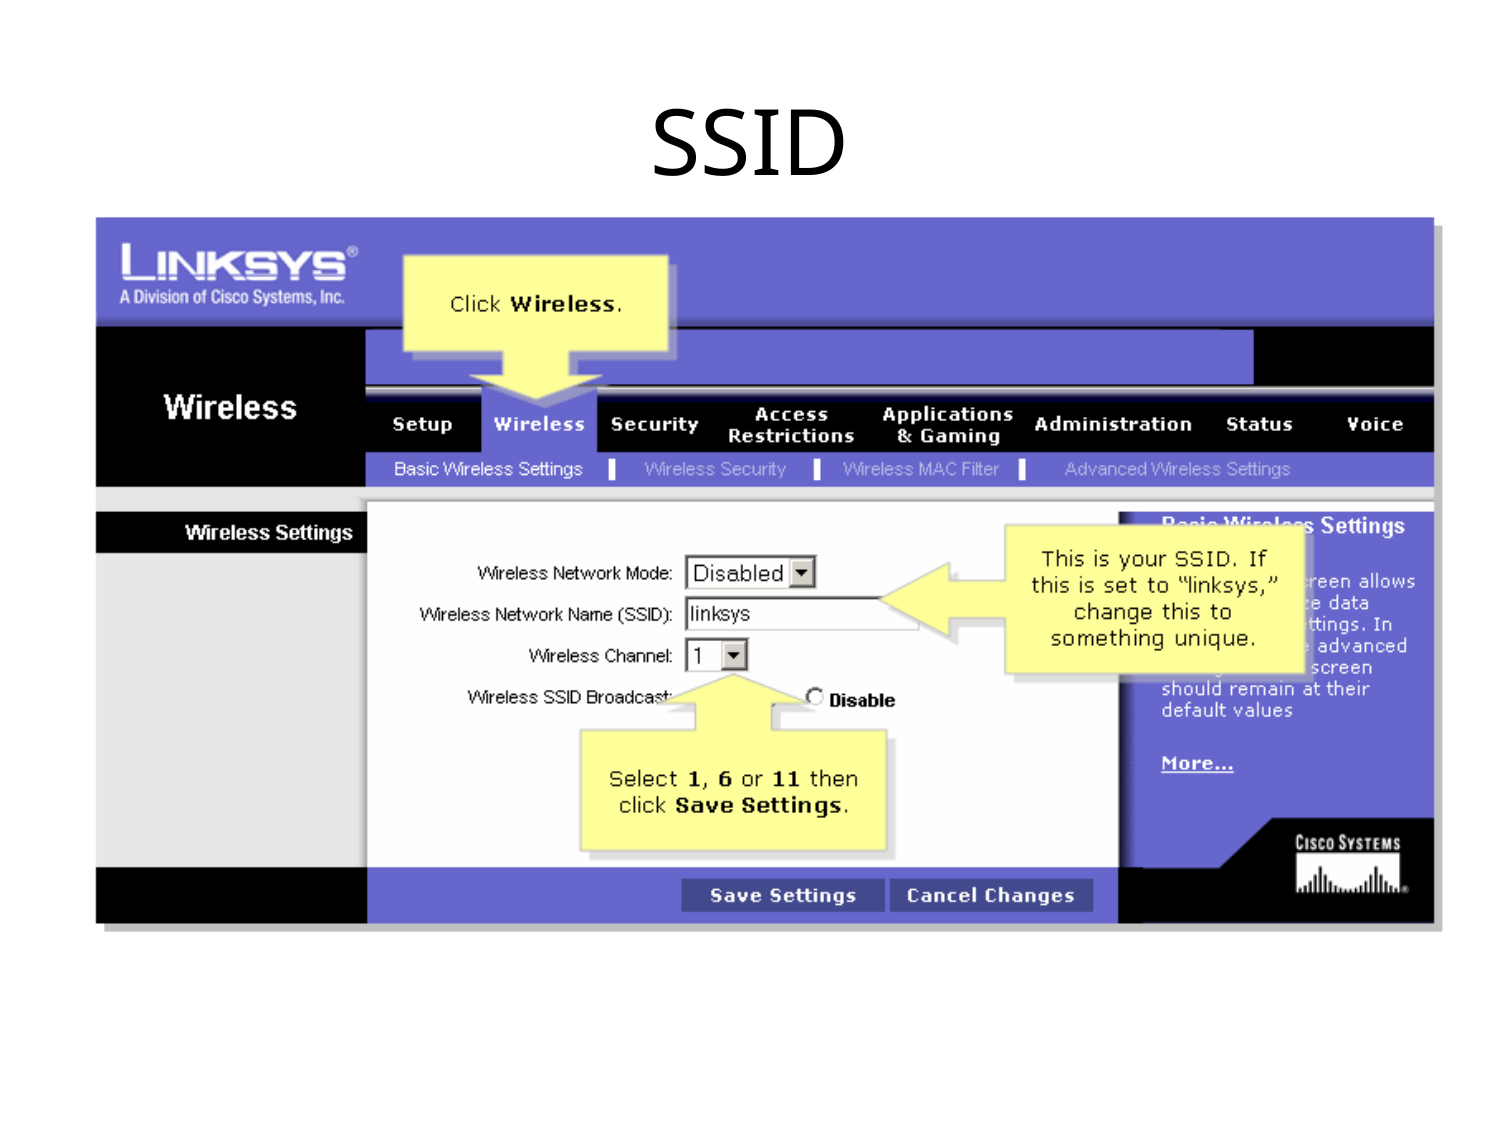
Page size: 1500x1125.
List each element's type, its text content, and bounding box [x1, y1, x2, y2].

picture [88, 211, 1446, 937]
title SSID [75, 45, 1425, 233]
